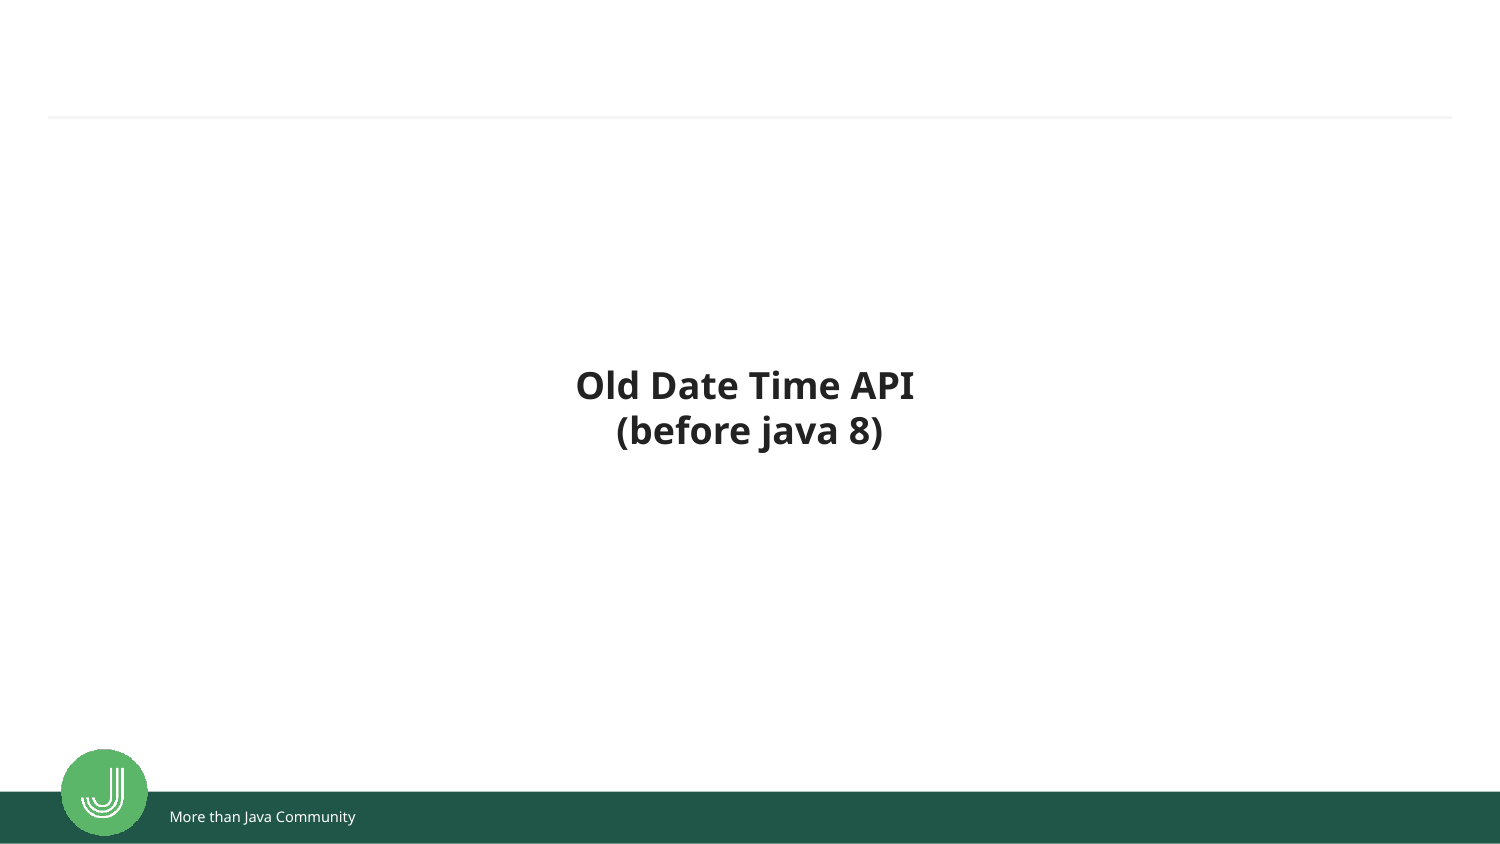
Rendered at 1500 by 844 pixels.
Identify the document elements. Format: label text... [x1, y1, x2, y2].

picture [59, 747, 149, 837]
list Old Date Time API (before java 8) [549, 373, 950, 470]
